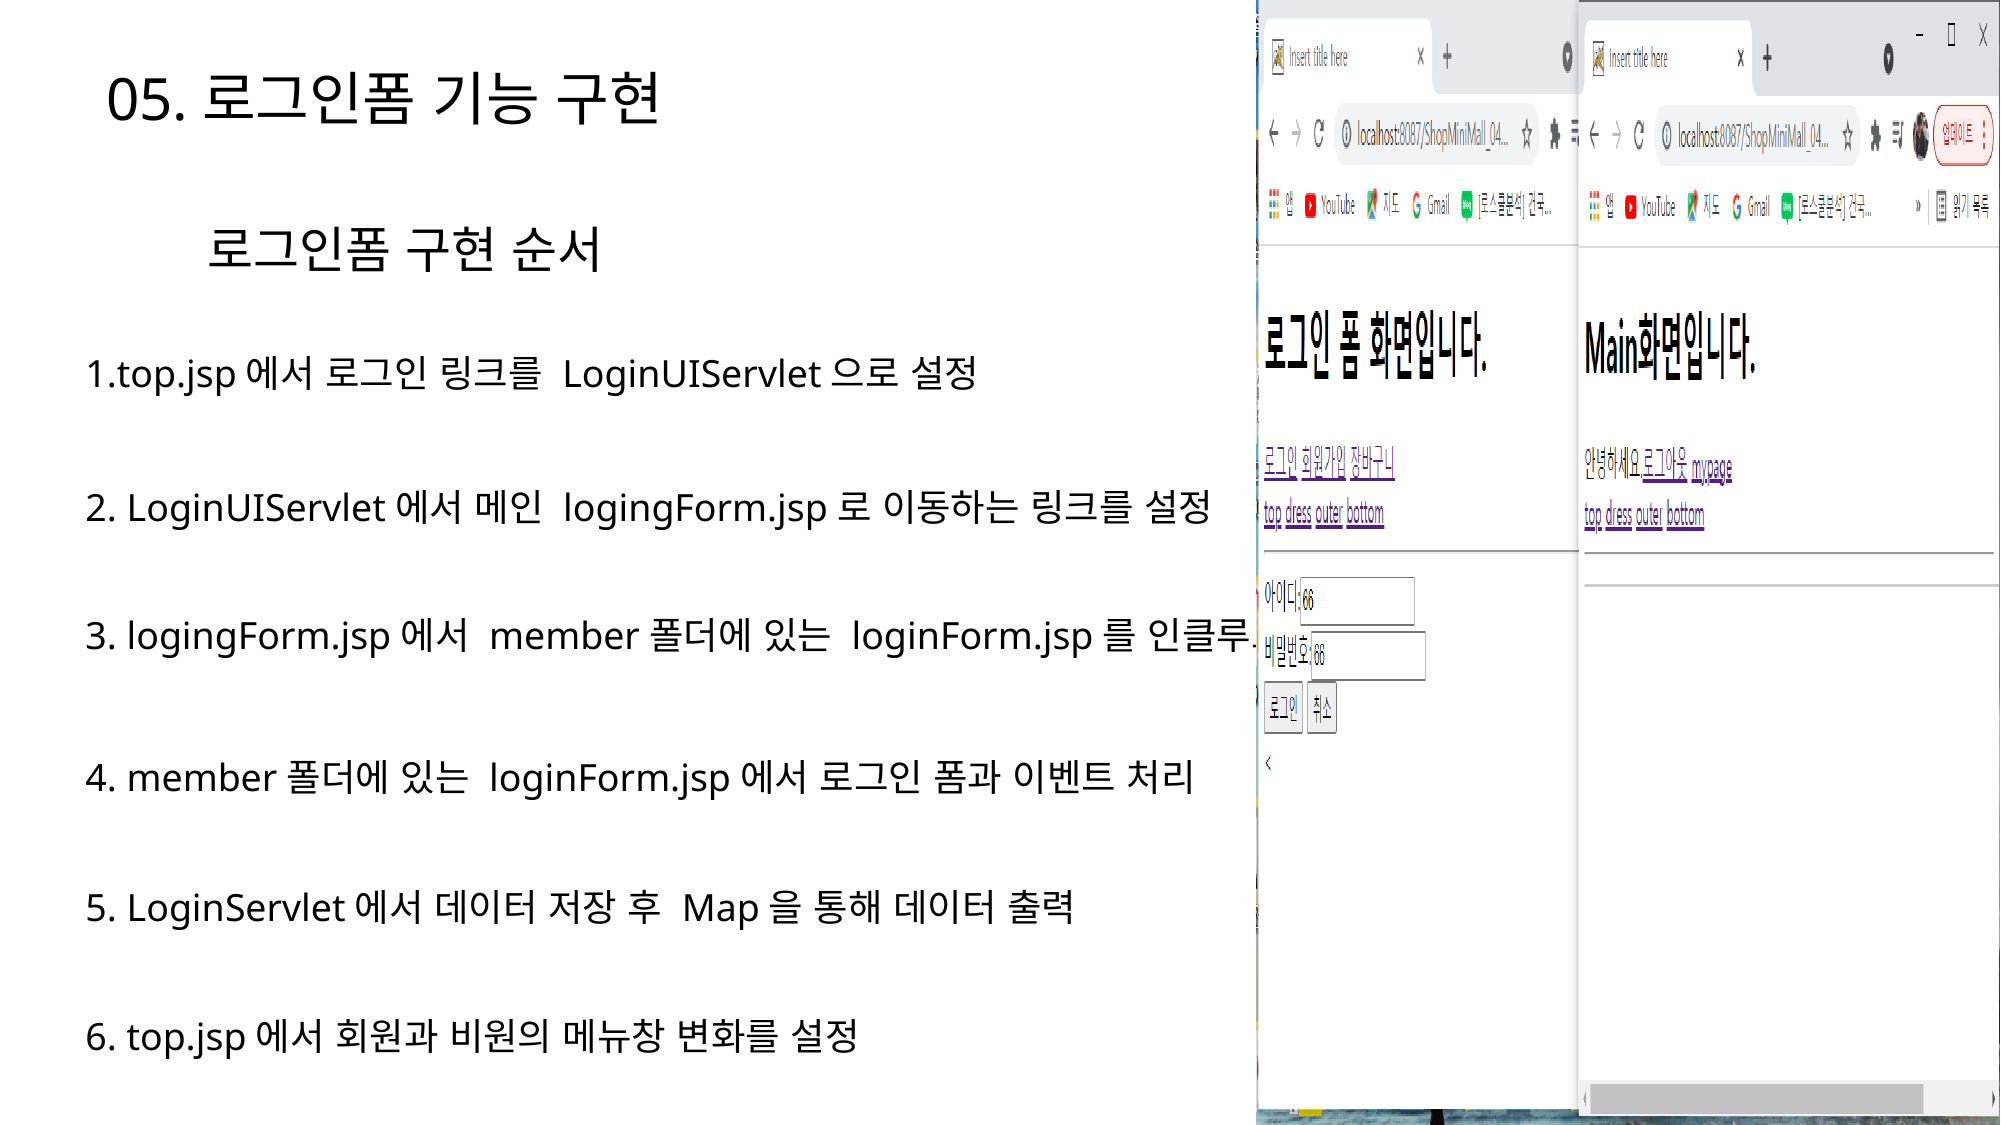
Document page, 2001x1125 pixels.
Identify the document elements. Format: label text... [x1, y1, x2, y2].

text_box 05.로그인폼 기능 구현 [91, 55, 1000, 140]
picture [1256, 0, 2000, 1125]
text_box 3. logingForm.jsp에서 member폴더에 있는 loginForm.jsp를 인클루드 [70, 604, 1256, 664]
text_box 로그인폼 구현 순서 [192, 211, 694, 287]
text_box 1.top.jsp에서 로그인 링크를 LoginUIServlet으로 설정 [70, 343, 1256, 403]
text_box 6. top.jsp에서 회원과 비원의 메뉴창 변화를 설정 [70, 1005, 1256, 1066]
text_box 4. member폴더에 있는 loginForm.jsp에서 로그인 폼과 이벤트 처리 [70, 746, 1256, 807]
text_box 2. LoginUIServlet에서 메인 logingForm.jsp로 이동하는 링크를 설정 [70, 476, 1256, 536]
text_box 5. LoginServlet에서 데이터 저장 후 Map을 통해 데이터 출력 [70, 876, 1256, 936]
